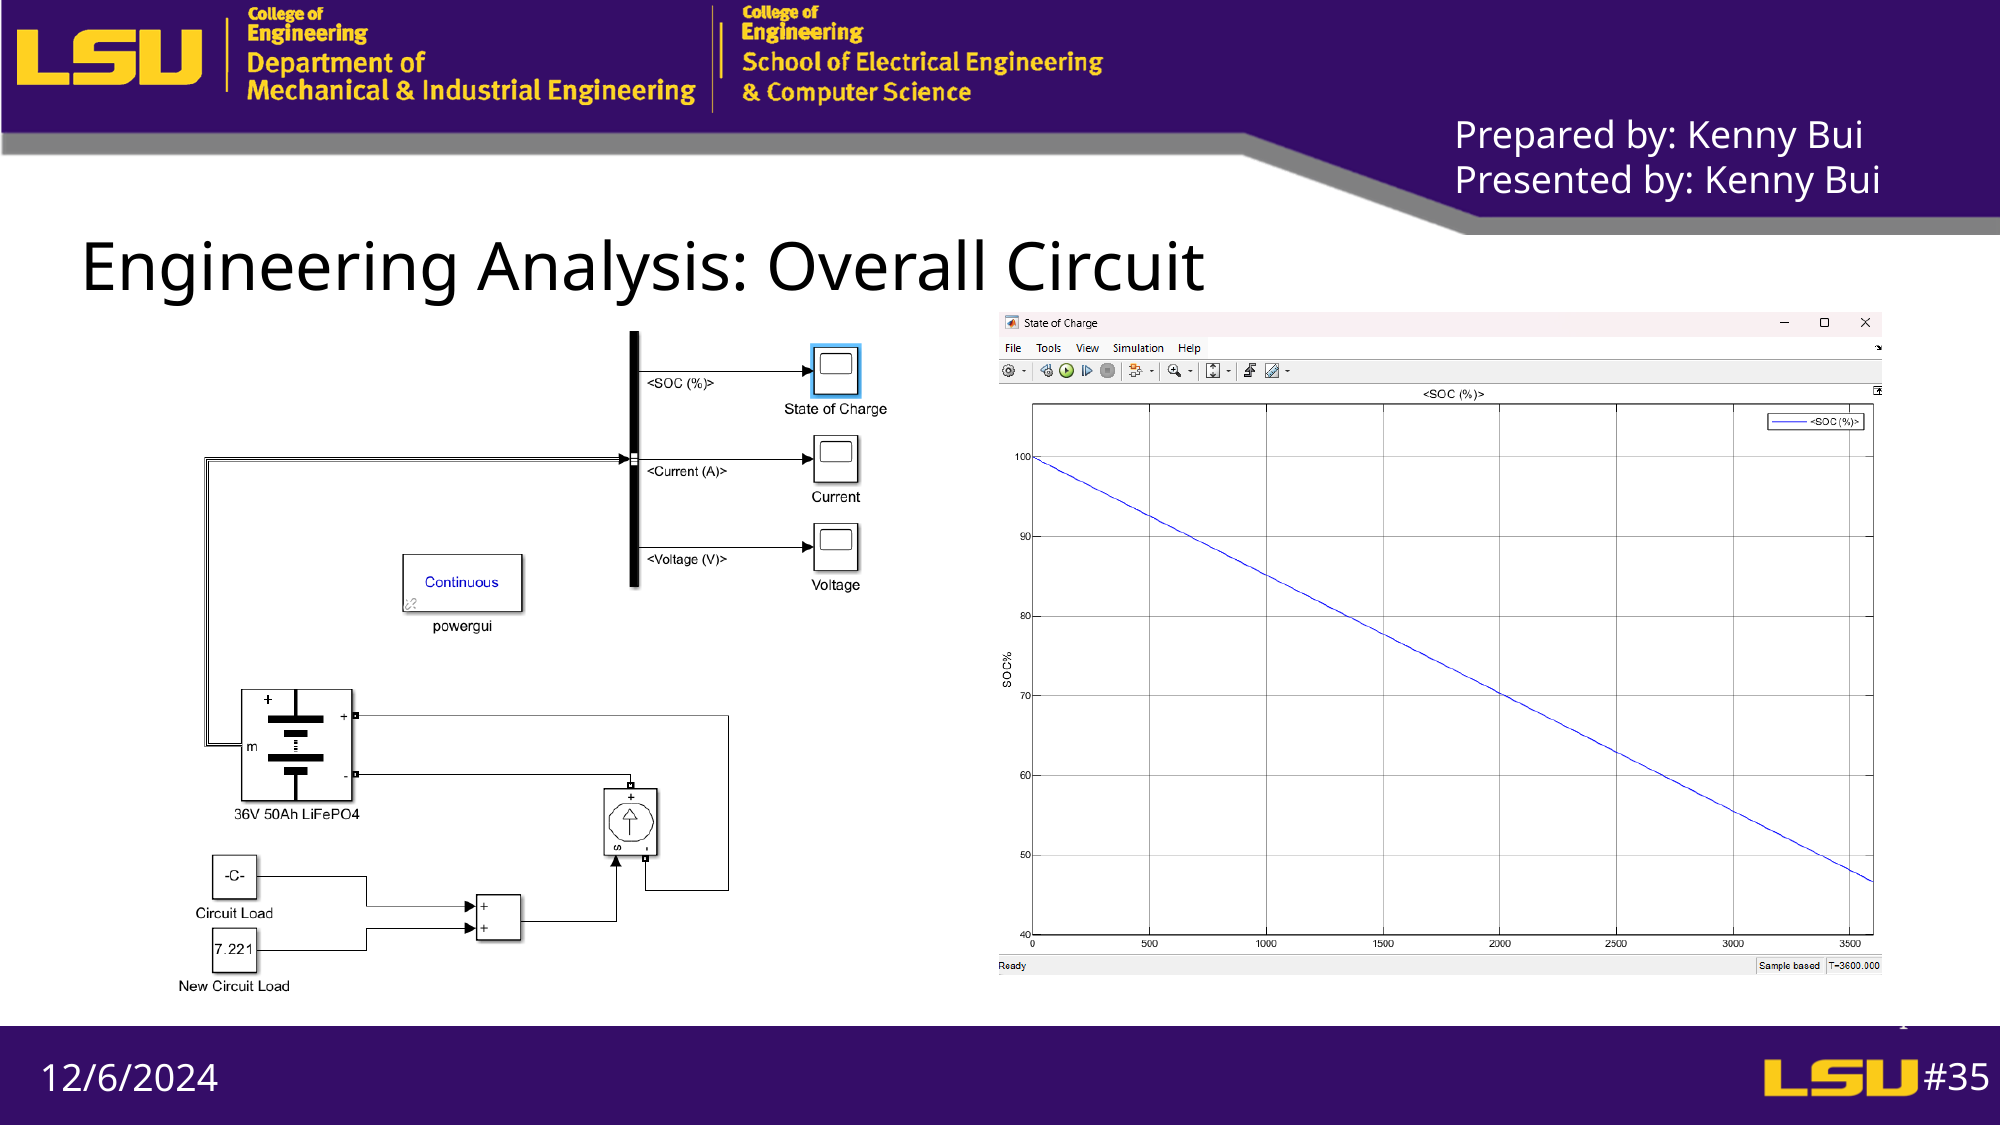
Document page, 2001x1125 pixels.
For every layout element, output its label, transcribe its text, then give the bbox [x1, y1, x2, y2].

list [136, 311, 893, 1027]
picture [999, 311, 1883, 976]
picture [0, 1026, 2000, 1125]
picture [0, 0, 2000, 235]
title Engineering Analysis: Overall Circuit [65, 235, 1791, 378]
